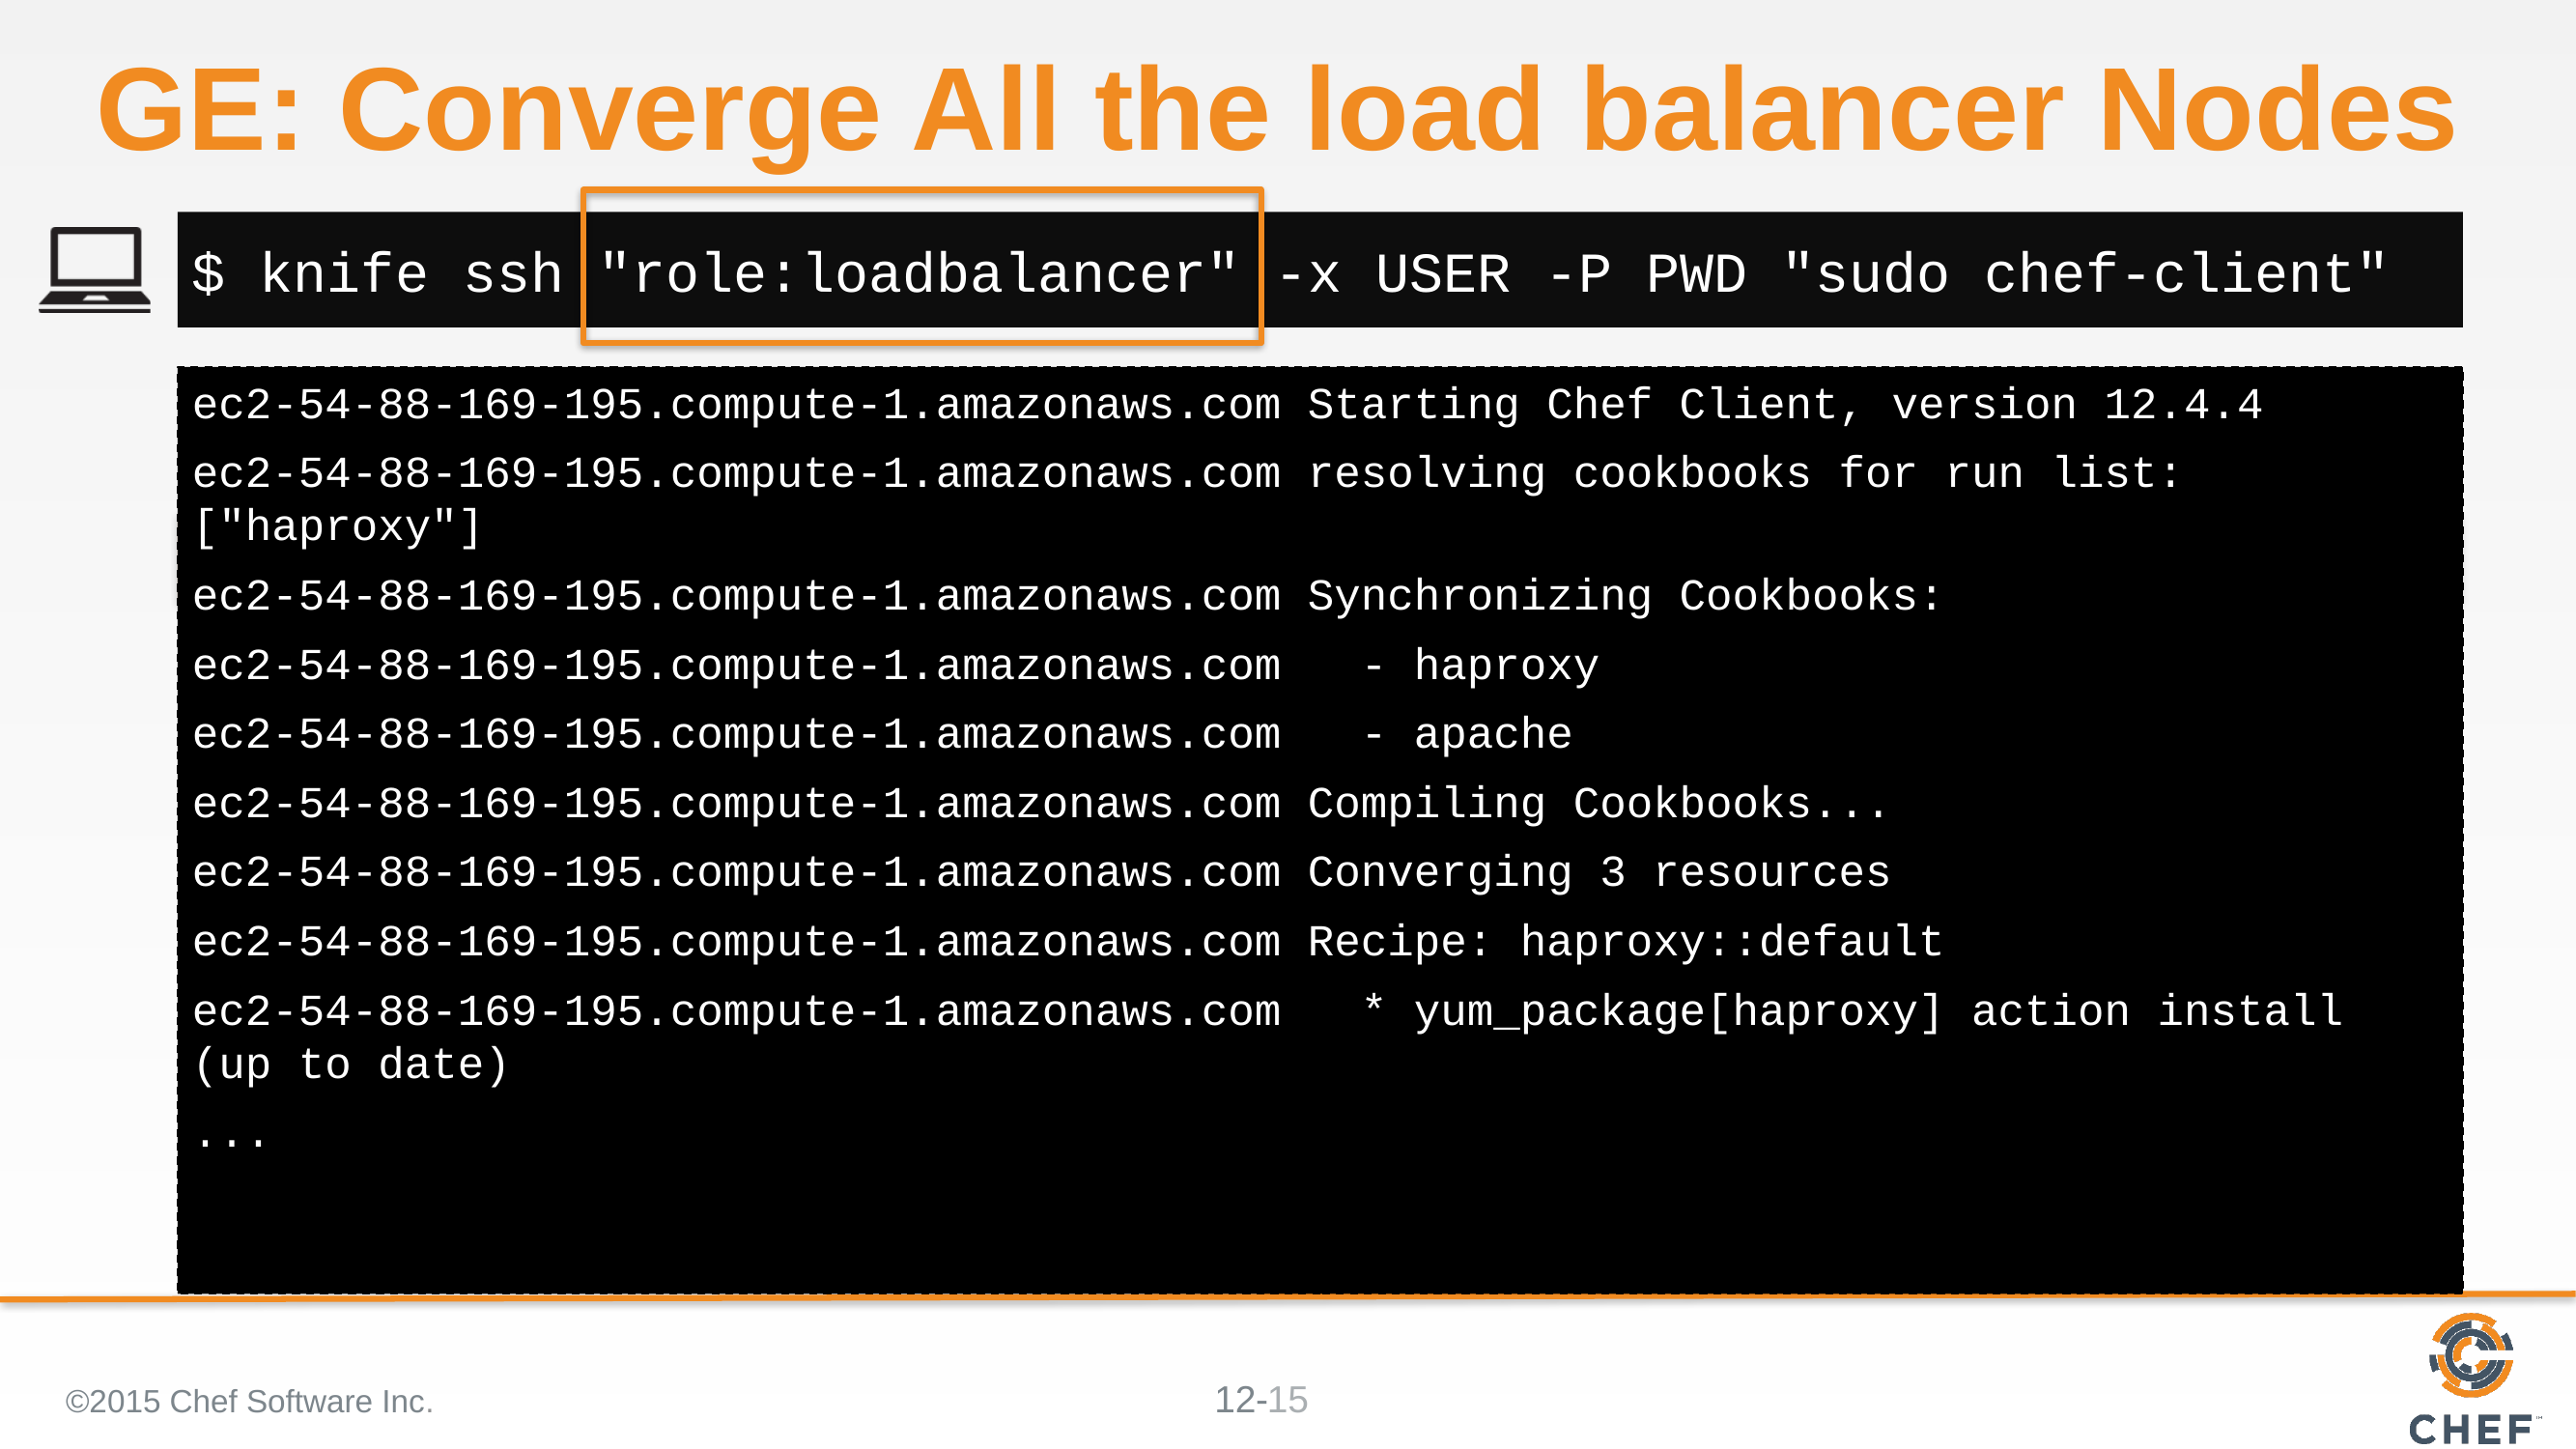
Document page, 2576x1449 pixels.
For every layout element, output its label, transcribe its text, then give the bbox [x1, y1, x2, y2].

slide_number 15 [998, 1359, 1578, 1437]
list $ knife ssh "role:loadbalancer" -x USER -P PWD "sudo chef-client" [1267, 212, 2463, 327]
list $ knife ssh "role:loadbalancer" -x USER -P PWD "sudo chef-client" [177, 212, 578, 327]
footer ©2015 Chef Software Inc. [51, 1359, 952, 1440]
picture [2399, 1297, 2550, 1449]
title GE: Converge All the load balancer Nodes [96, 48, 2463, 180]
text_box [582, 189, 1261, 344]
list ec2-54-88-169-195.compute-1.amazonaws.com Starting Chef Client, version 12.4.4 ec2-54-88-169-195.compute-1.amazonaws.com resolving cookbooks for run list: ["haproxy"] ec2-54-88-169-195.compute-1.amazonaws.com Synchronizing Cookbooks: ec2-54-88-169-195.compute-1.amazonaws.com - haproxy ec2-54-88-169-195.compute-1.amazonaws.com - apache ec2-54-88-169-195.compute-1.amazonaws.com Compiling Cookbooks... ec2-54-88-169-195.compute-1.amazonaws.com Converging 3 resources ec2-54-88-169-195.compute-1.amazonaws.com Recipe: haproxy::default ec2-54-88-169-195.compute-1.amazonaws.com * yum_package[haproxy] action install (up to date) ... [177, 366, 2464, 1294]
